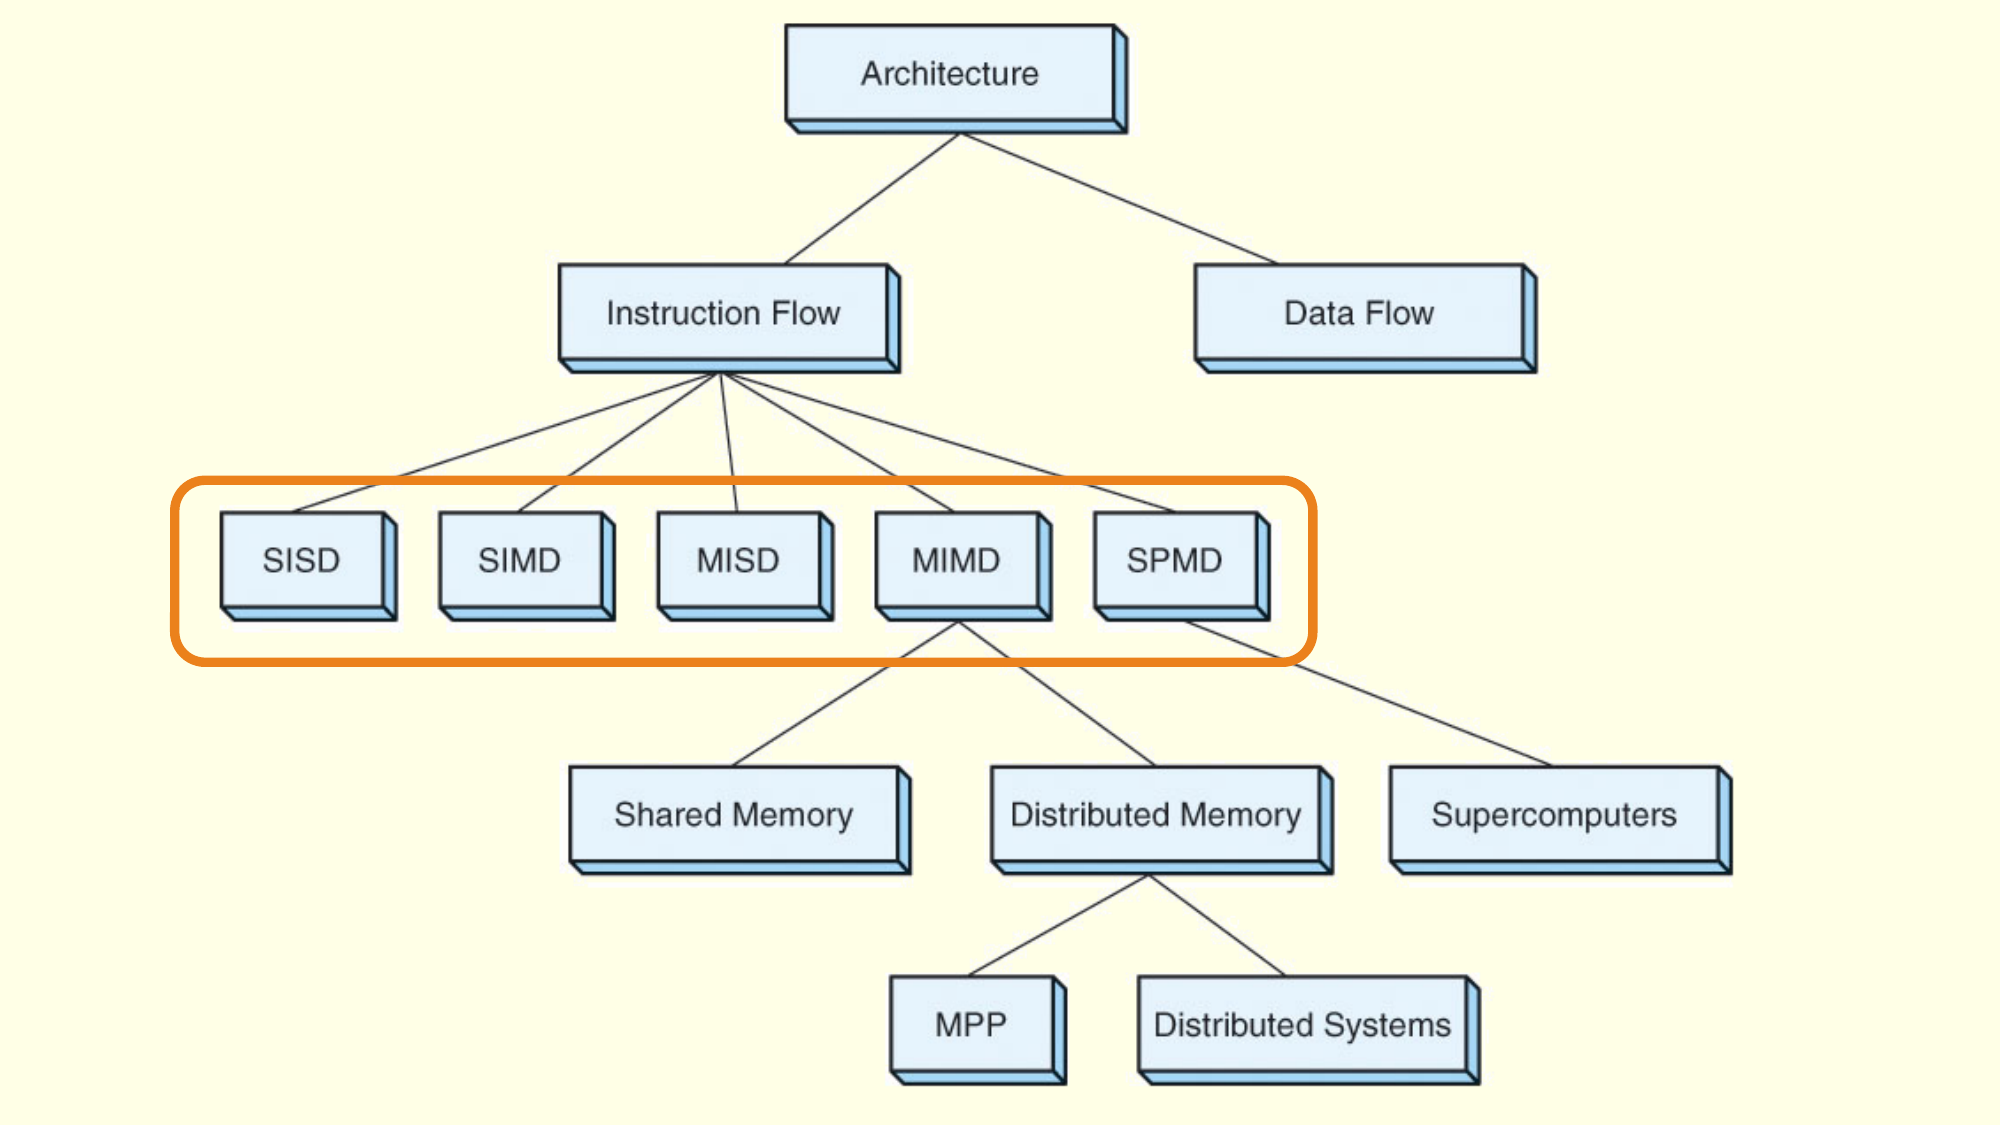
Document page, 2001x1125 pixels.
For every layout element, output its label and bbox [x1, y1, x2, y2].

picture [174, 0, 1790, 1125]
